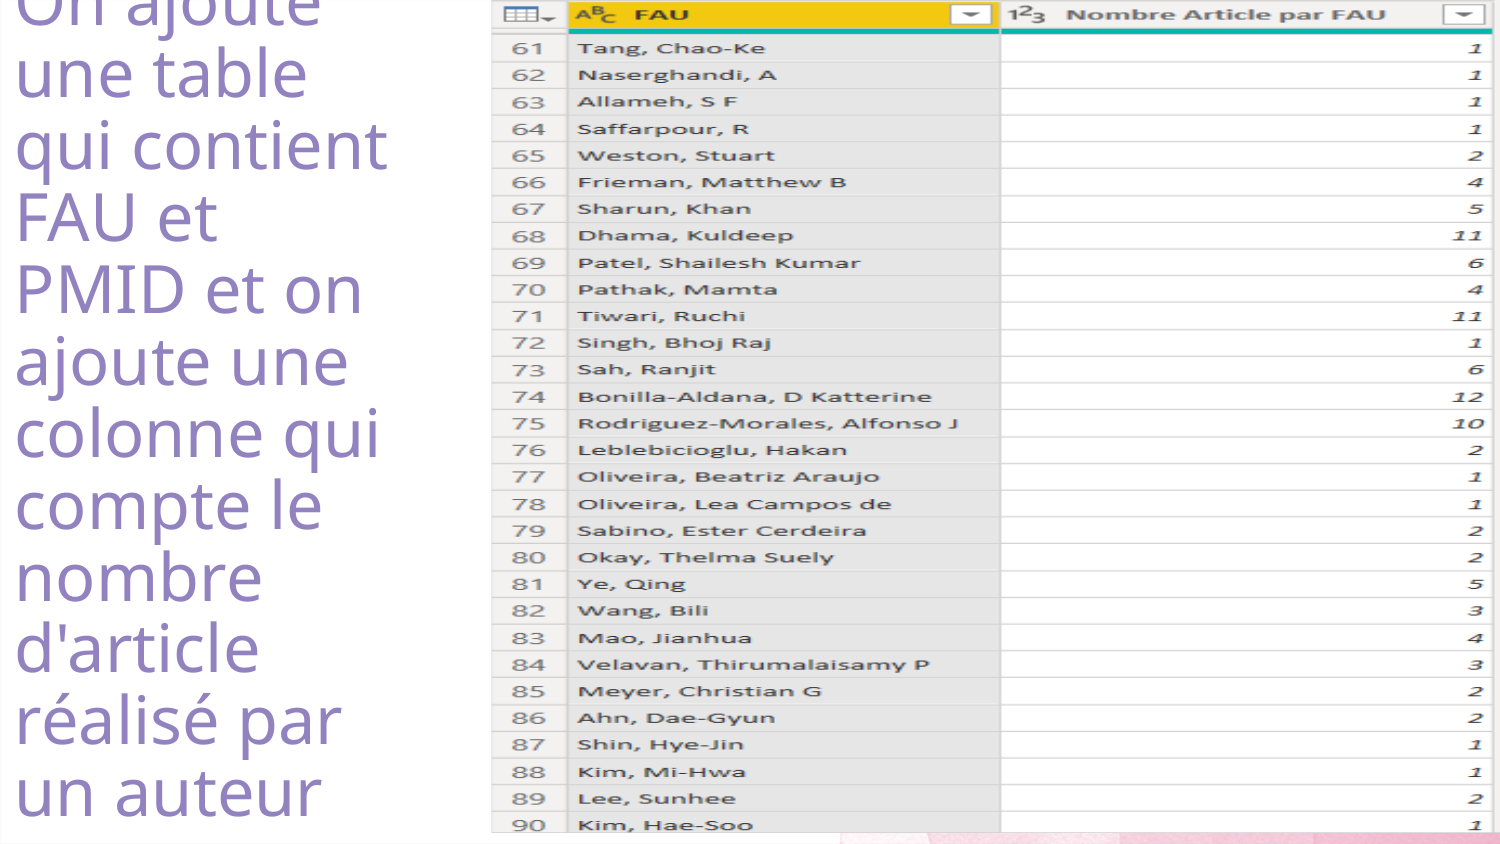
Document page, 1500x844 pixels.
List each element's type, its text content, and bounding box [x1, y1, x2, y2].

title On ajoute une table qui contient FAU et PMID et on ajoute une colonne qui compte le nombre d'article réalisé par un auteur [14, 766, 401, 832]
picture [0, 0, 1500, 844]
